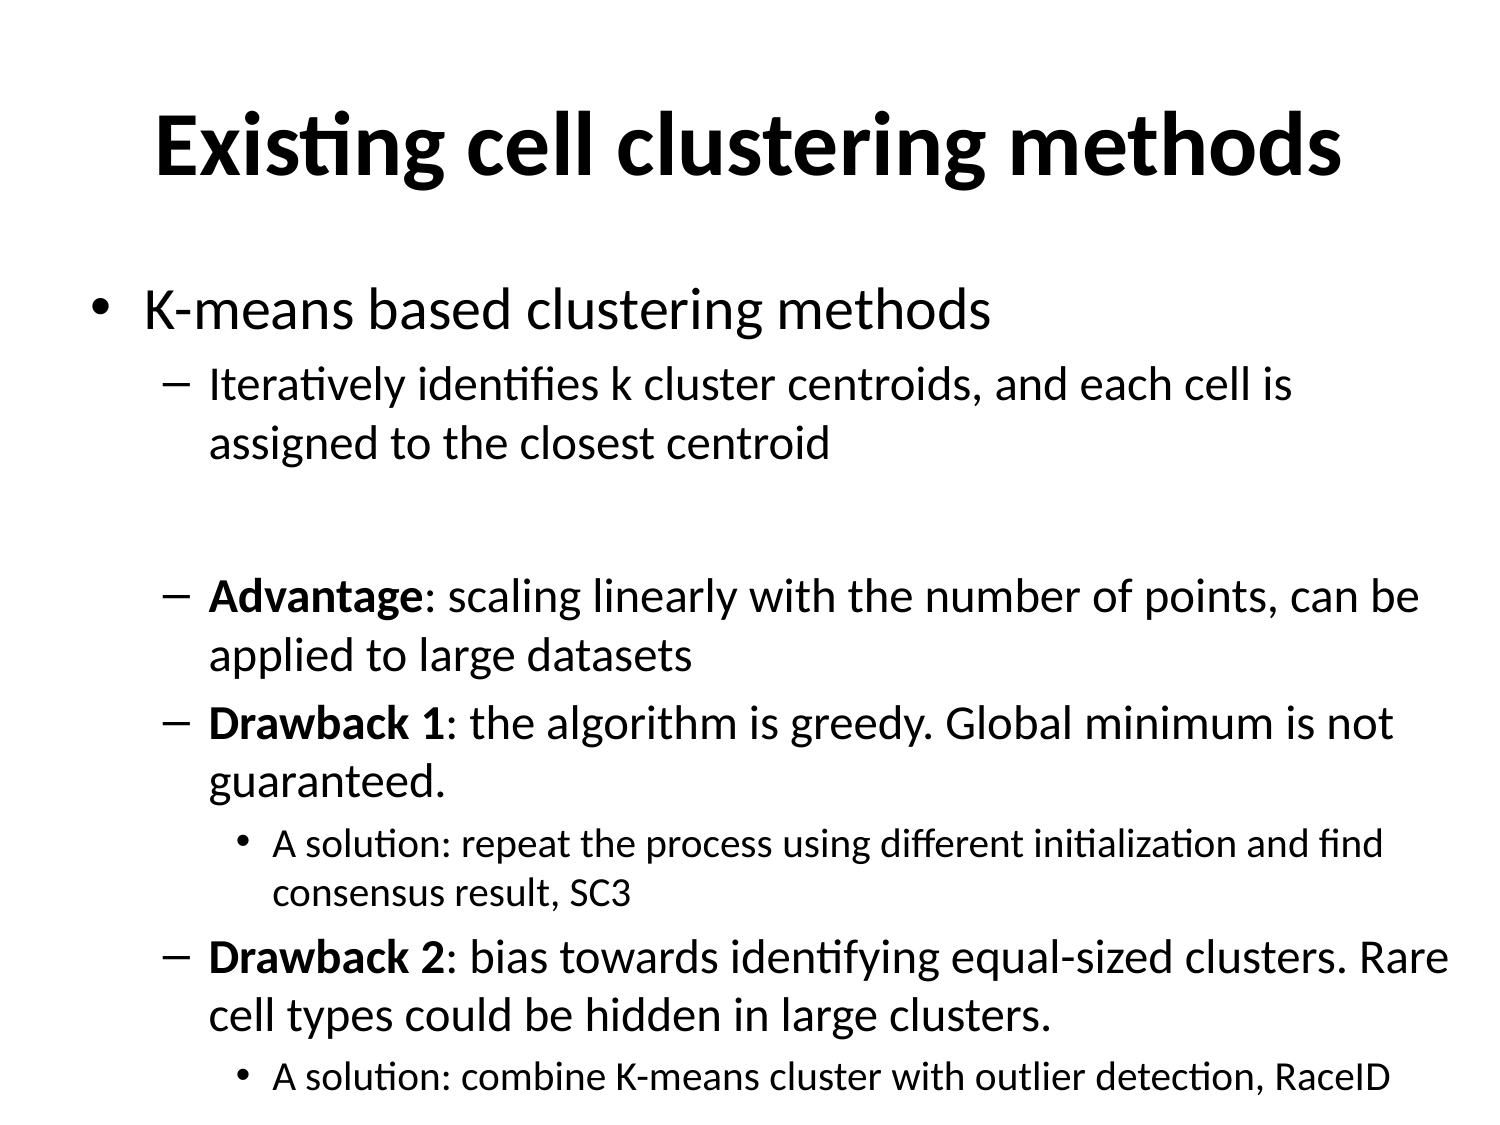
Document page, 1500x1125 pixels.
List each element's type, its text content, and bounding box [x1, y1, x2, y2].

title Existing cell clustering methods [75, 45, 1425, 233]
list K-means based clustering methods Iteratively identifies k cluster centroids, and each cell is assigned to the closest centroid Advantage: scaling linearly with the number of points, can be applied to large datasets Drawback 1: the algorithm is greedy. Global minimum is not guaranteed. A solution: repeat the process using different initialization and find consensus result, SC3 Drawback 2: bias towards identifying equal-sized clusters. Rare cell types could be hidden in large clusters. A solution: combine K-means cluster with outlier detection, RaceID [75, 262, 1487, 1111]
